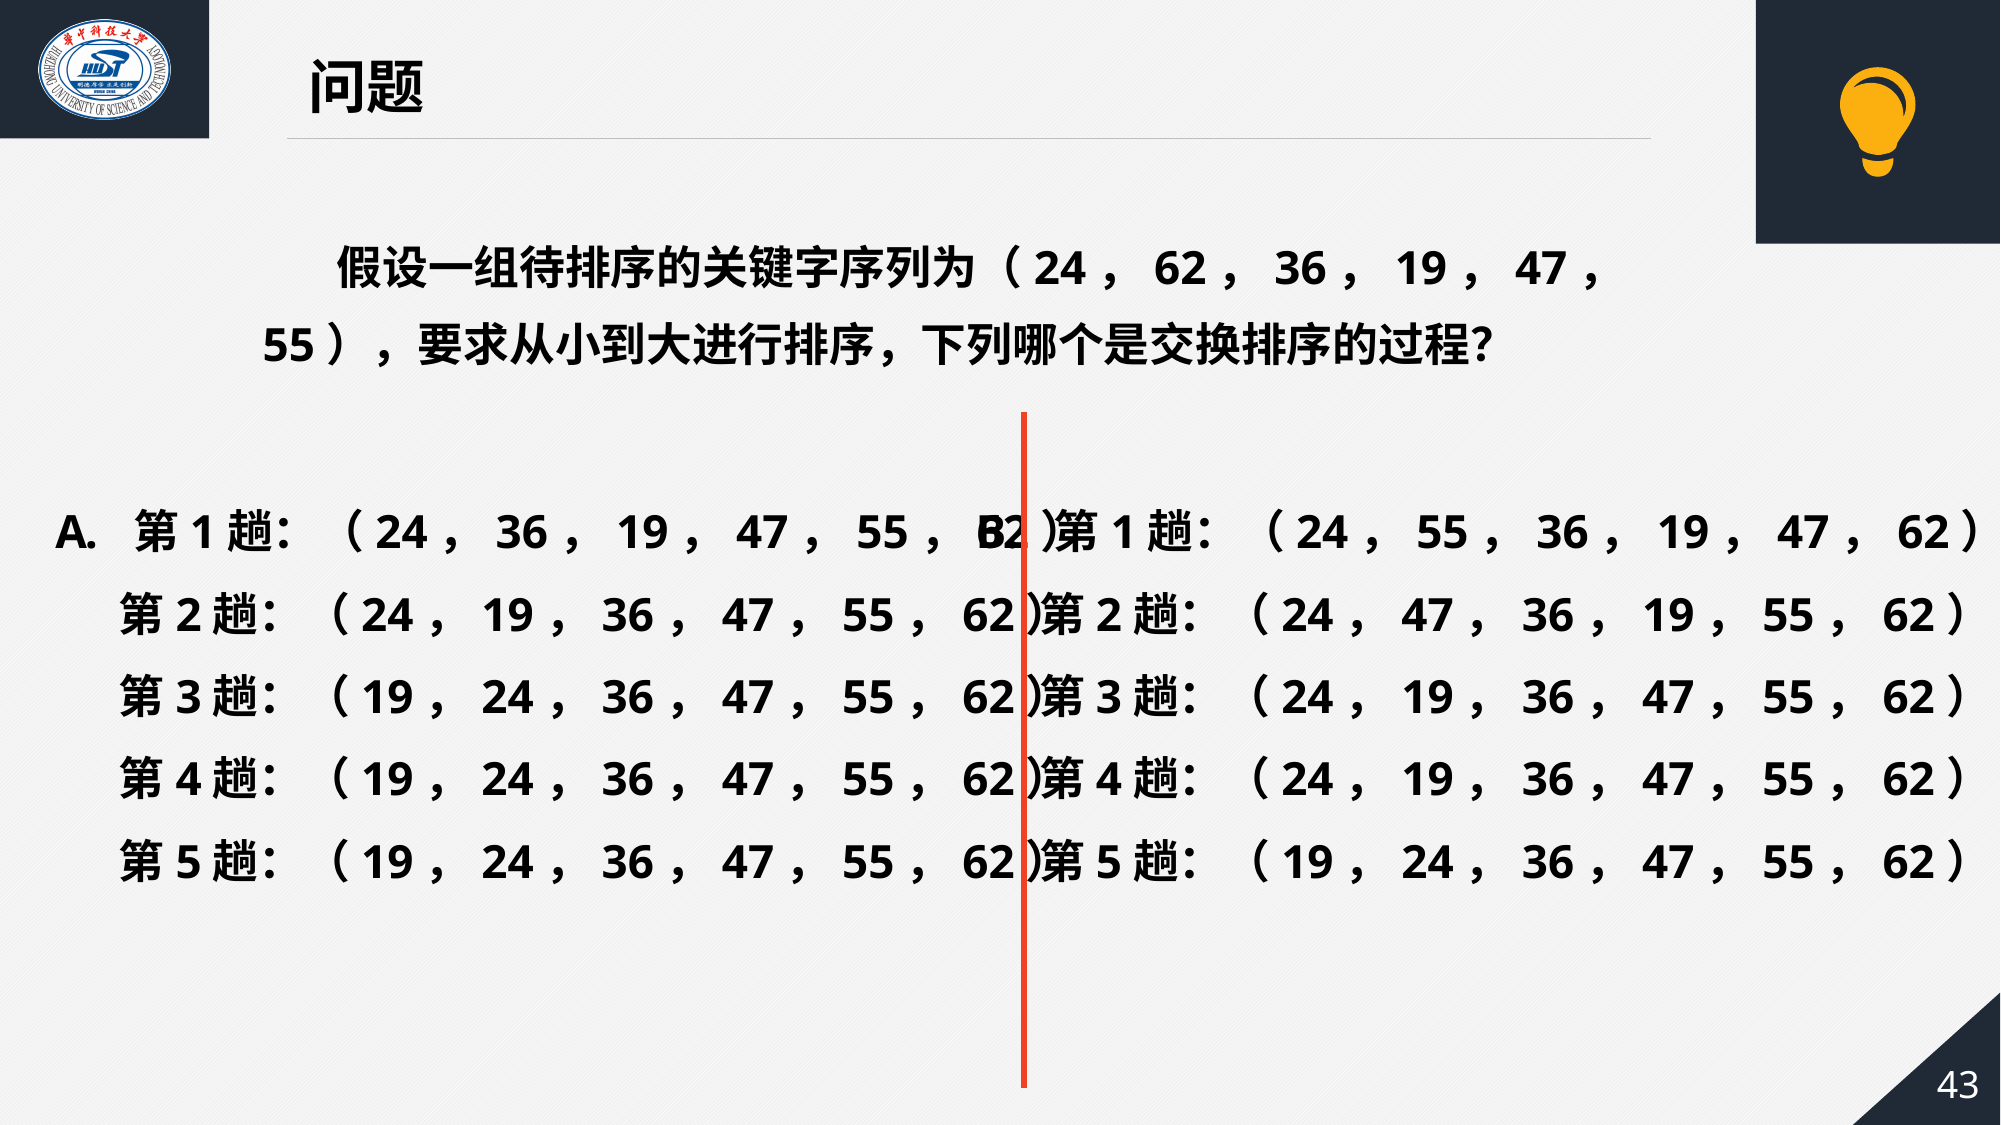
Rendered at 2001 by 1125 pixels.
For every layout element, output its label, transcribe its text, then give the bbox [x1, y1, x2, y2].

text_box 问题 [293, 29, 440, 129]
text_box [1840, 67, 1916, 177]
text_box B. 第1趟：（24，55，36，19，47，62） 第2趟：（24，47，36，19，55，62） 第3趟：（24，19，36，47，55，62） 第4趟：（24，19，36，47，55，62） 第5趟：（19，24，36，47，55，62） [960, 467, 1021, 940]
text_box B. 第1趟：（24，55，36，19，47，62） 第2趟：（24，47，36，19，55，62） 第3趟：（24，19，36，47，55，62） 第4趟：（24，19，36，47，55，62） 第5趟：（19，24，36，47，55，62） [1027, 467, 2000, 940]
text_box [1755, 0, 2000, 245]
text_box 第1趟：（24，36，19，47，55，62） 第2趟：（24，19，36，47，55，62） 第3趟：（19，24，36，47，55，62） 第4趟：（19，24，36，47，55，62） 第5趟：（19，24，36，47，55，62） [40, 467, 960, 940]
text_box 假设一组待排序的关键字序列为（24，62，36，19，47，55），要求从小到大进行排序，下列哪个是交换排序的过程？ [247, 209, 1667, 379]
picture [38, 19, 171, 120]
